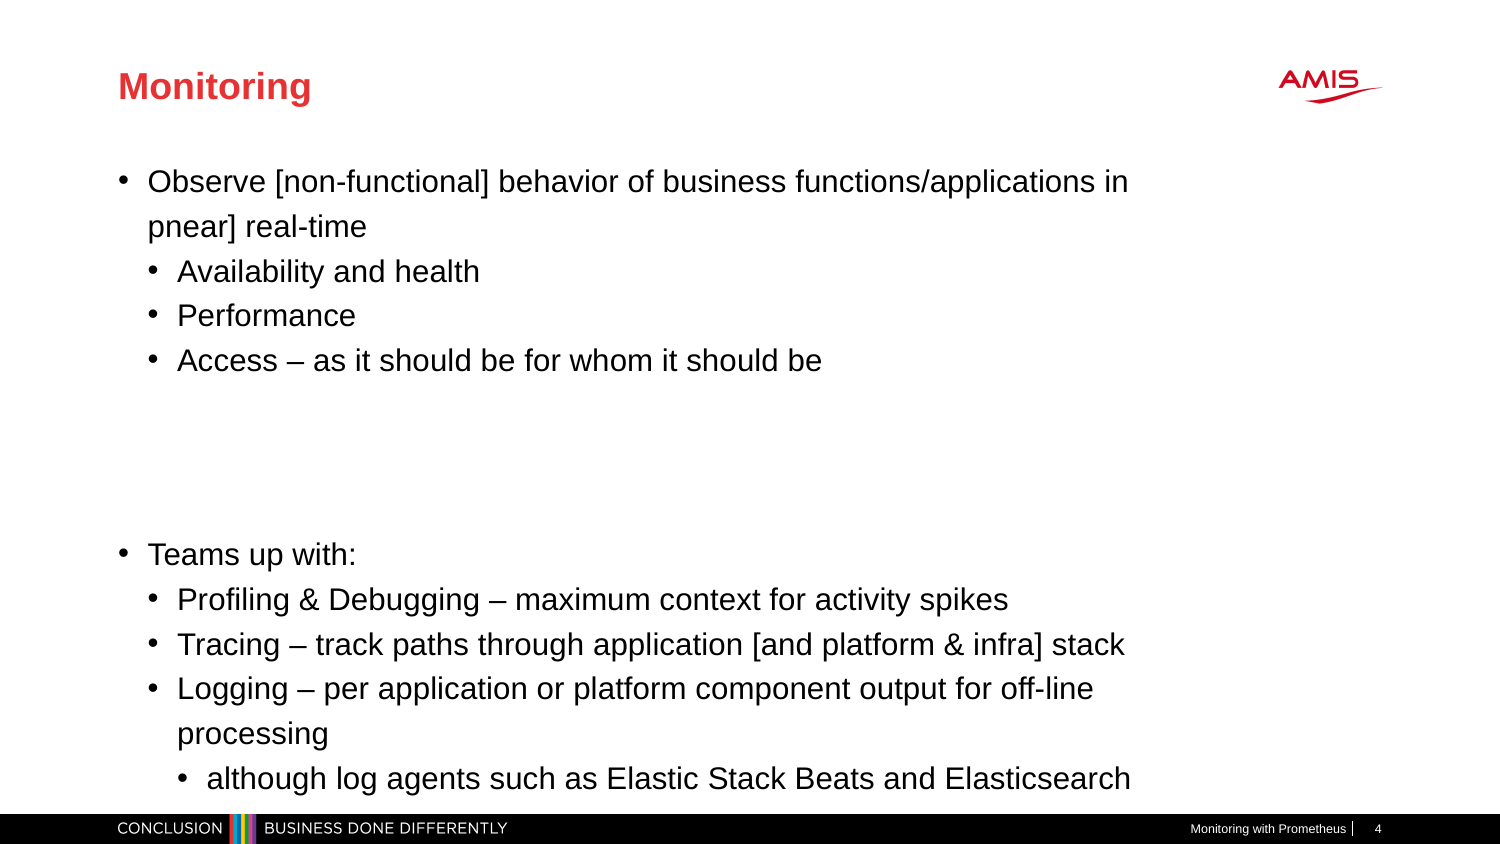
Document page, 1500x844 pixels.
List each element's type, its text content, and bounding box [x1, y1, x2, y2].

list Observe [non-functional] behavior of business functions/applications in pnear] real-time Availability and health Performance Access – as it should be for whom it should be Teams up with: Profiling & Debugging – maximum context for activity spikes Tracing – track paths through application [and platform & infra] stack Logging – per application or platform component output for off-line processing although log agents such as Elastic Stack Beats and Elasticsearch [118, 153, 1205, 774]
title Monitoring [118, 47, 1205, 130]
picture [239, 814, 1500, 844]
footer Monitoring with Prometheus [814, 820, 1347, 839]
slide_number 4 [1358, 820, 1382, 839]
picture [0, 814, 236, 844]
picture [1205, 58, 1388, 106]
